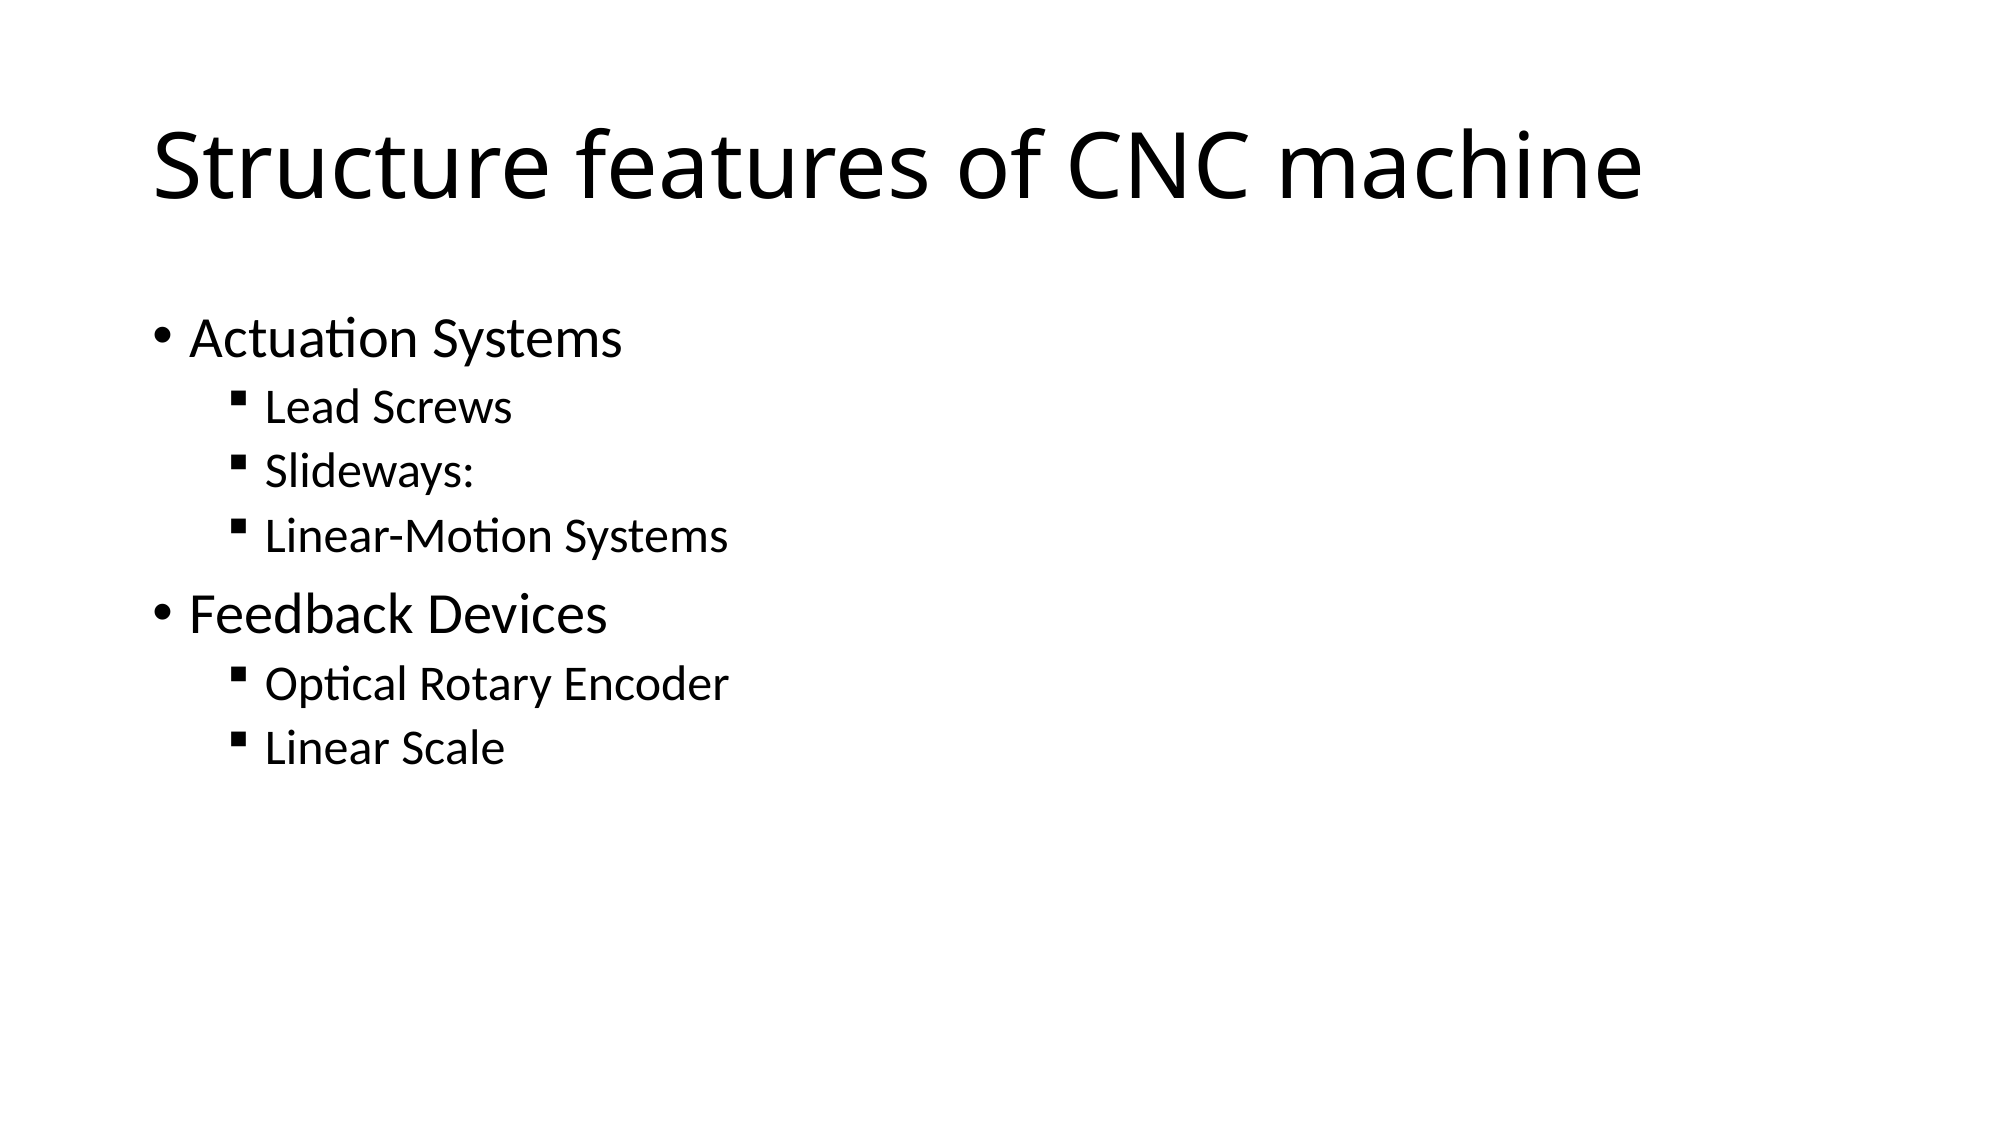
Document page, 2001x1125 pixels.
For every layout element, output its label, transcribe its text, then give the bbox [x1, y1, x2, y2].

list Actuation Systems Lead Screws Slideways: Linear-Motion Systems Feedback Devices Optical Rotary Encoder Linear Scale [137, 299, 1863, 1014]
title Structure features of CNC machine [137, 59, 1863, 278]
